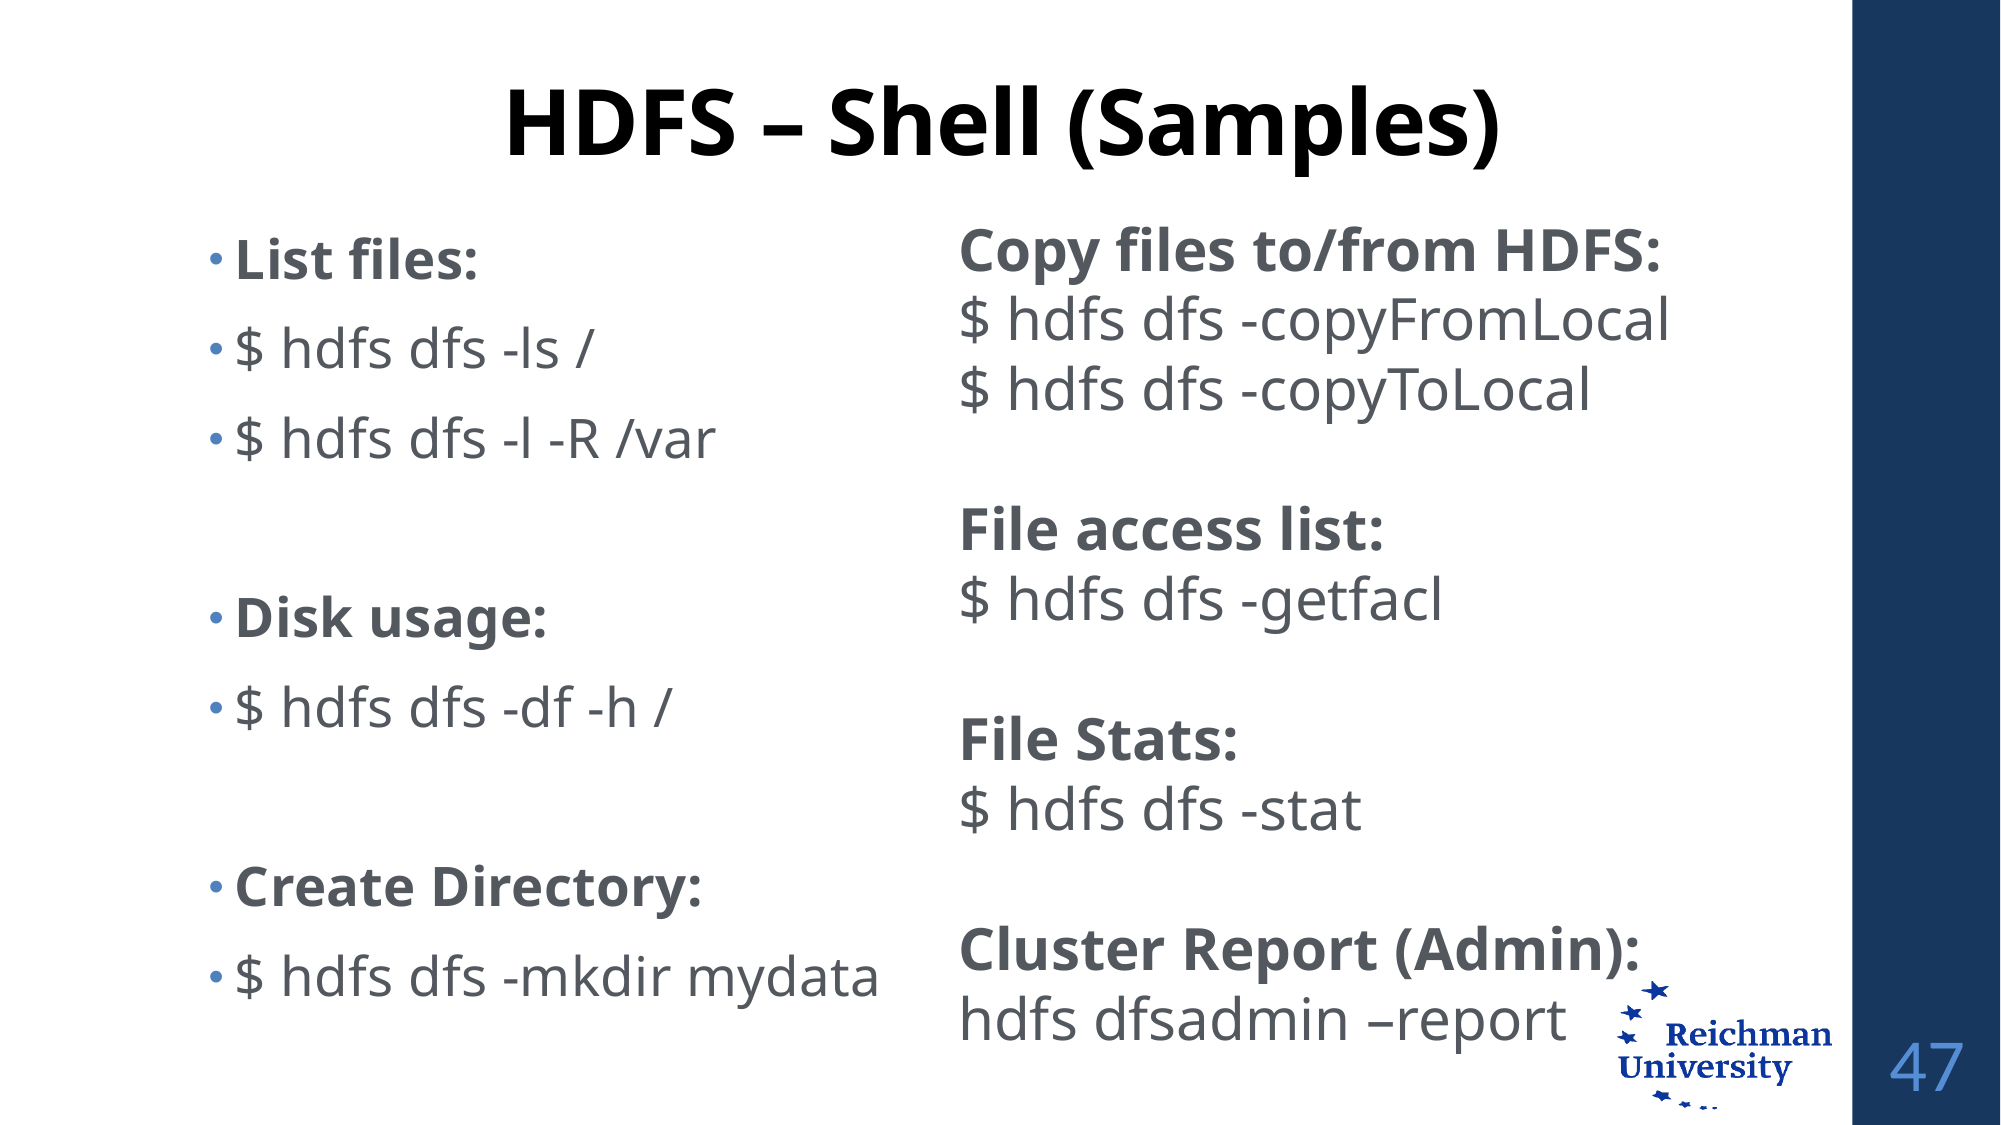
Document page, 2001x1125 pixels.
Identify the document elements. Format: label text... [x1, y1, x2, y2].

list List files: $ hdfs dfs -ls / $ hdfs dfs -l -R /var Disk usage: $ hdfs dfs -df -h / Create Directory: $ hdfs dfs -mkdir mydata [193, 221, 949, 1025]
slide_number 47 [1852, 1012, 2000, 1110]
text_box Copy files to/from HDFS: $ hdfs dfs -copyFromLocal $ hdfs dfs -copyToLocal File access list: $ hdfs dfs -getfacl File Stats: $ hdfs dfs -stat Cluster Report (Admin): hdfs dfsadmin –report [949, 204, 1962, 1061]
title HDFS – Shell (Samples) [206, 60, 1797, 183]
picture [1616, 1061, 1832, 1110]
